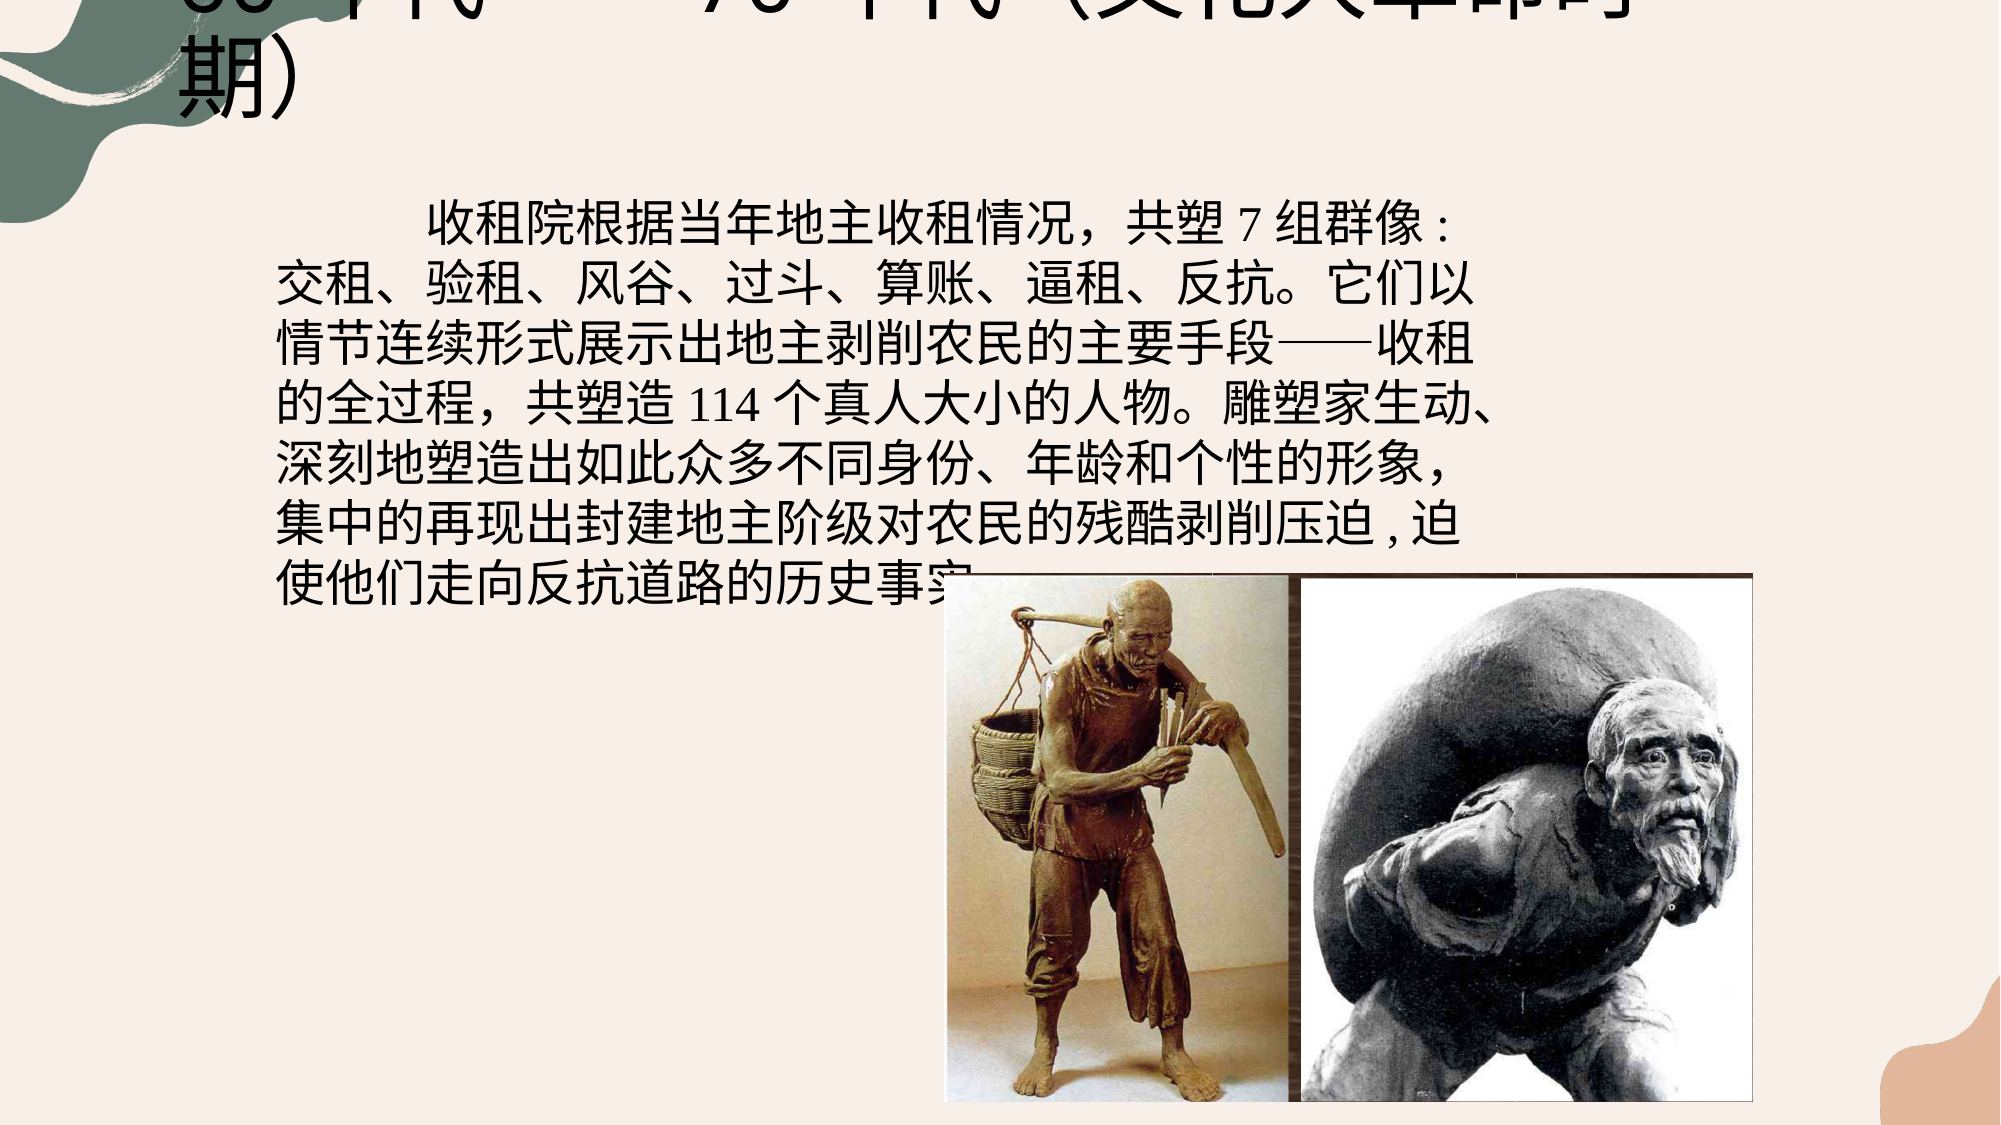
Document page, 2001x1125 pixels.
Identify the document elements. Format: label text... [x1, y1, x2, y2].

title 60年代——70年代（文化大革命时期） [161, 0, 1750, 139]
picture [1864, 952, 2001, 1125]
picture [0, 0, 367, 223]
text_box 收租院根据当年地主收租情况，共塑7组群像:交租、验租、风谷、过斗、算账、逼租、反抗。它们以情节连续形式展示出地主剥削农民的主要手段——收租的全过程，共塑造114个真人大小的人物。雕塑家生动、深刻地塑造出如此众多不同身份、年龄和个性的形象，集中的再现出封建地主阶级对农民的残酷剥削压迫,迫使他们走向反抗道路的历史事实。 [260, 184, 1525, 620]
picture [944, 573, 1753, 1102]
